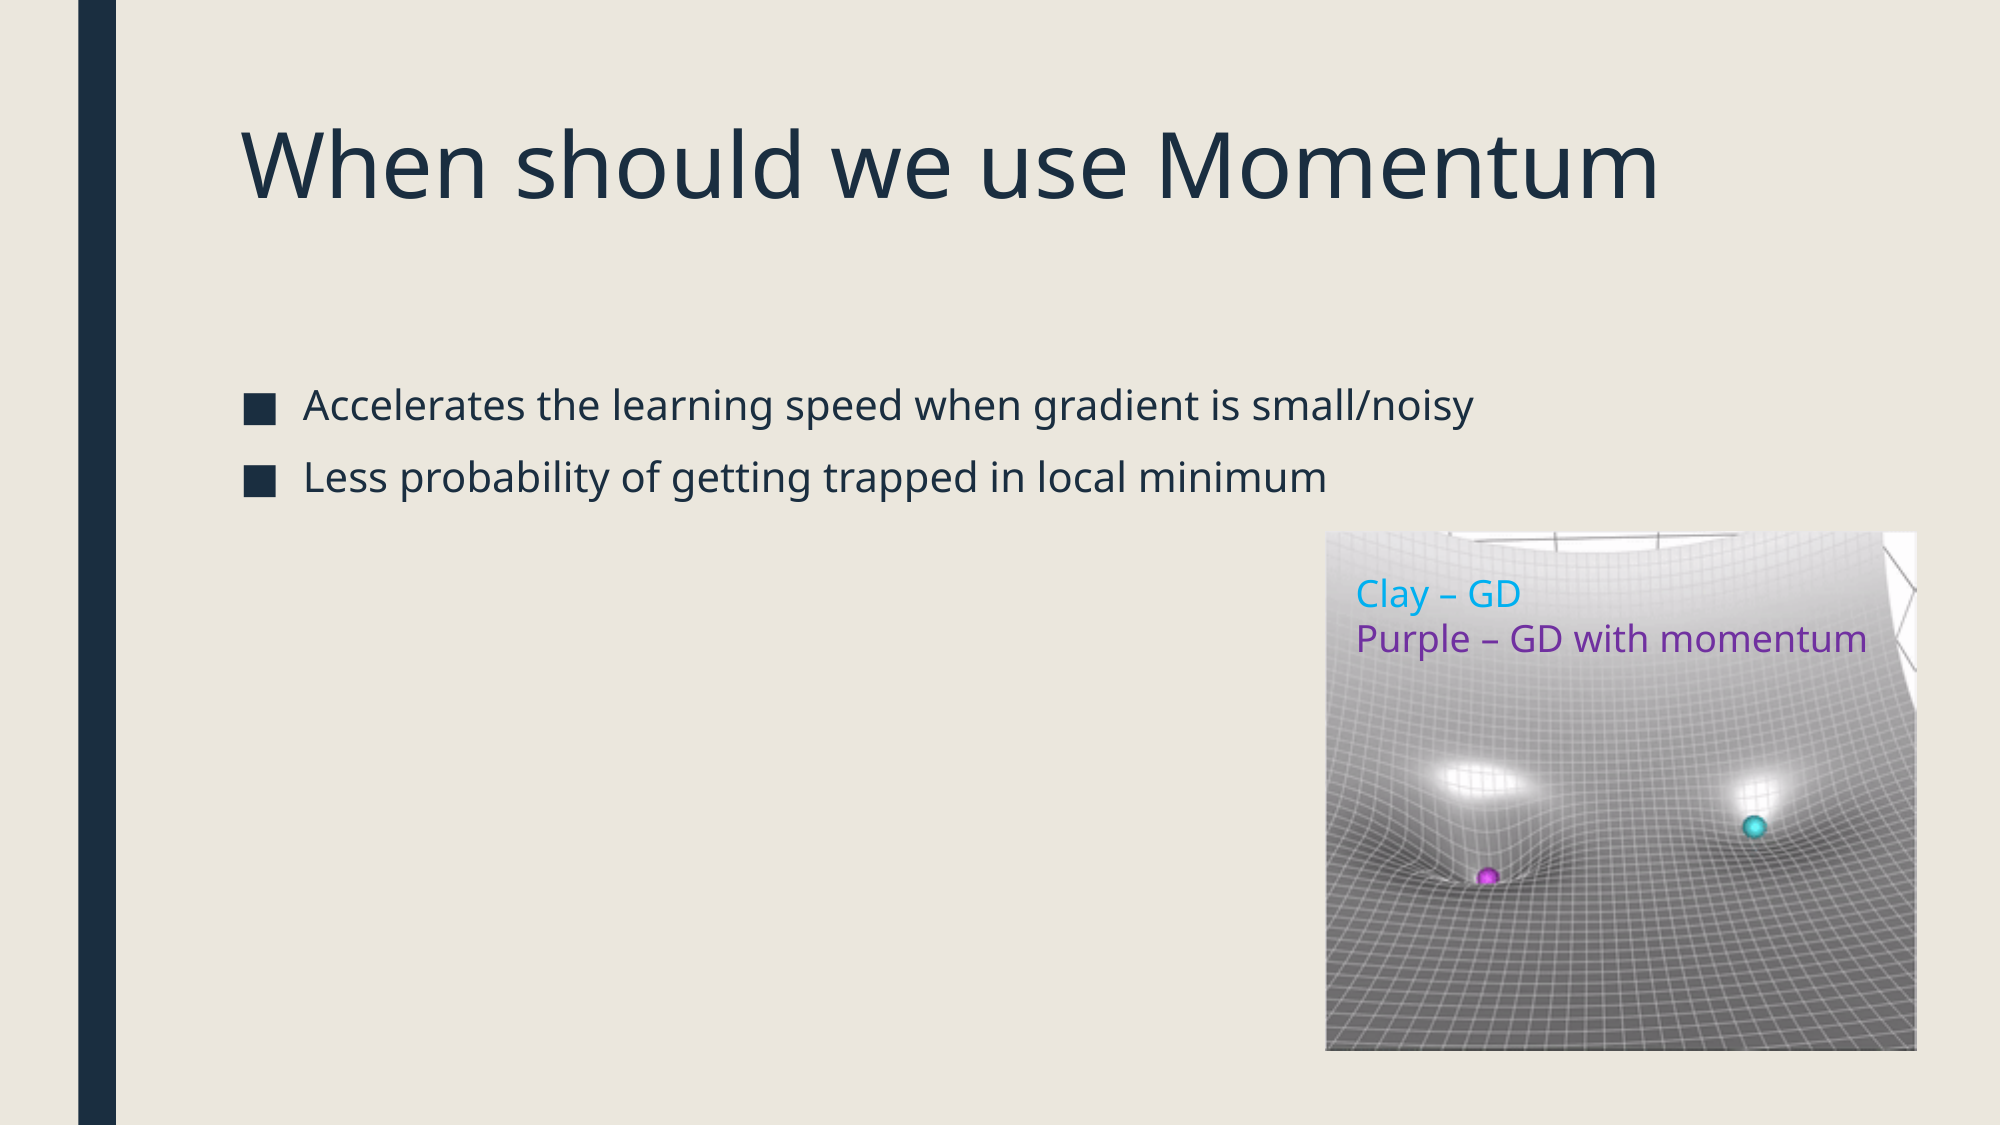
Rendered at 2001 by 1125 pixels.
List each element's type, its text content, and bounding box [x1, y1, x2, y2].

title When should we use Momentum [225, 112, 1800, 357]
picture [1325, 531, 1917, 1051]
list Accelerates the learning speed when gradient is small/noisy Less probability of getting trapped in local minimum [225, 375, 1800, 963]
